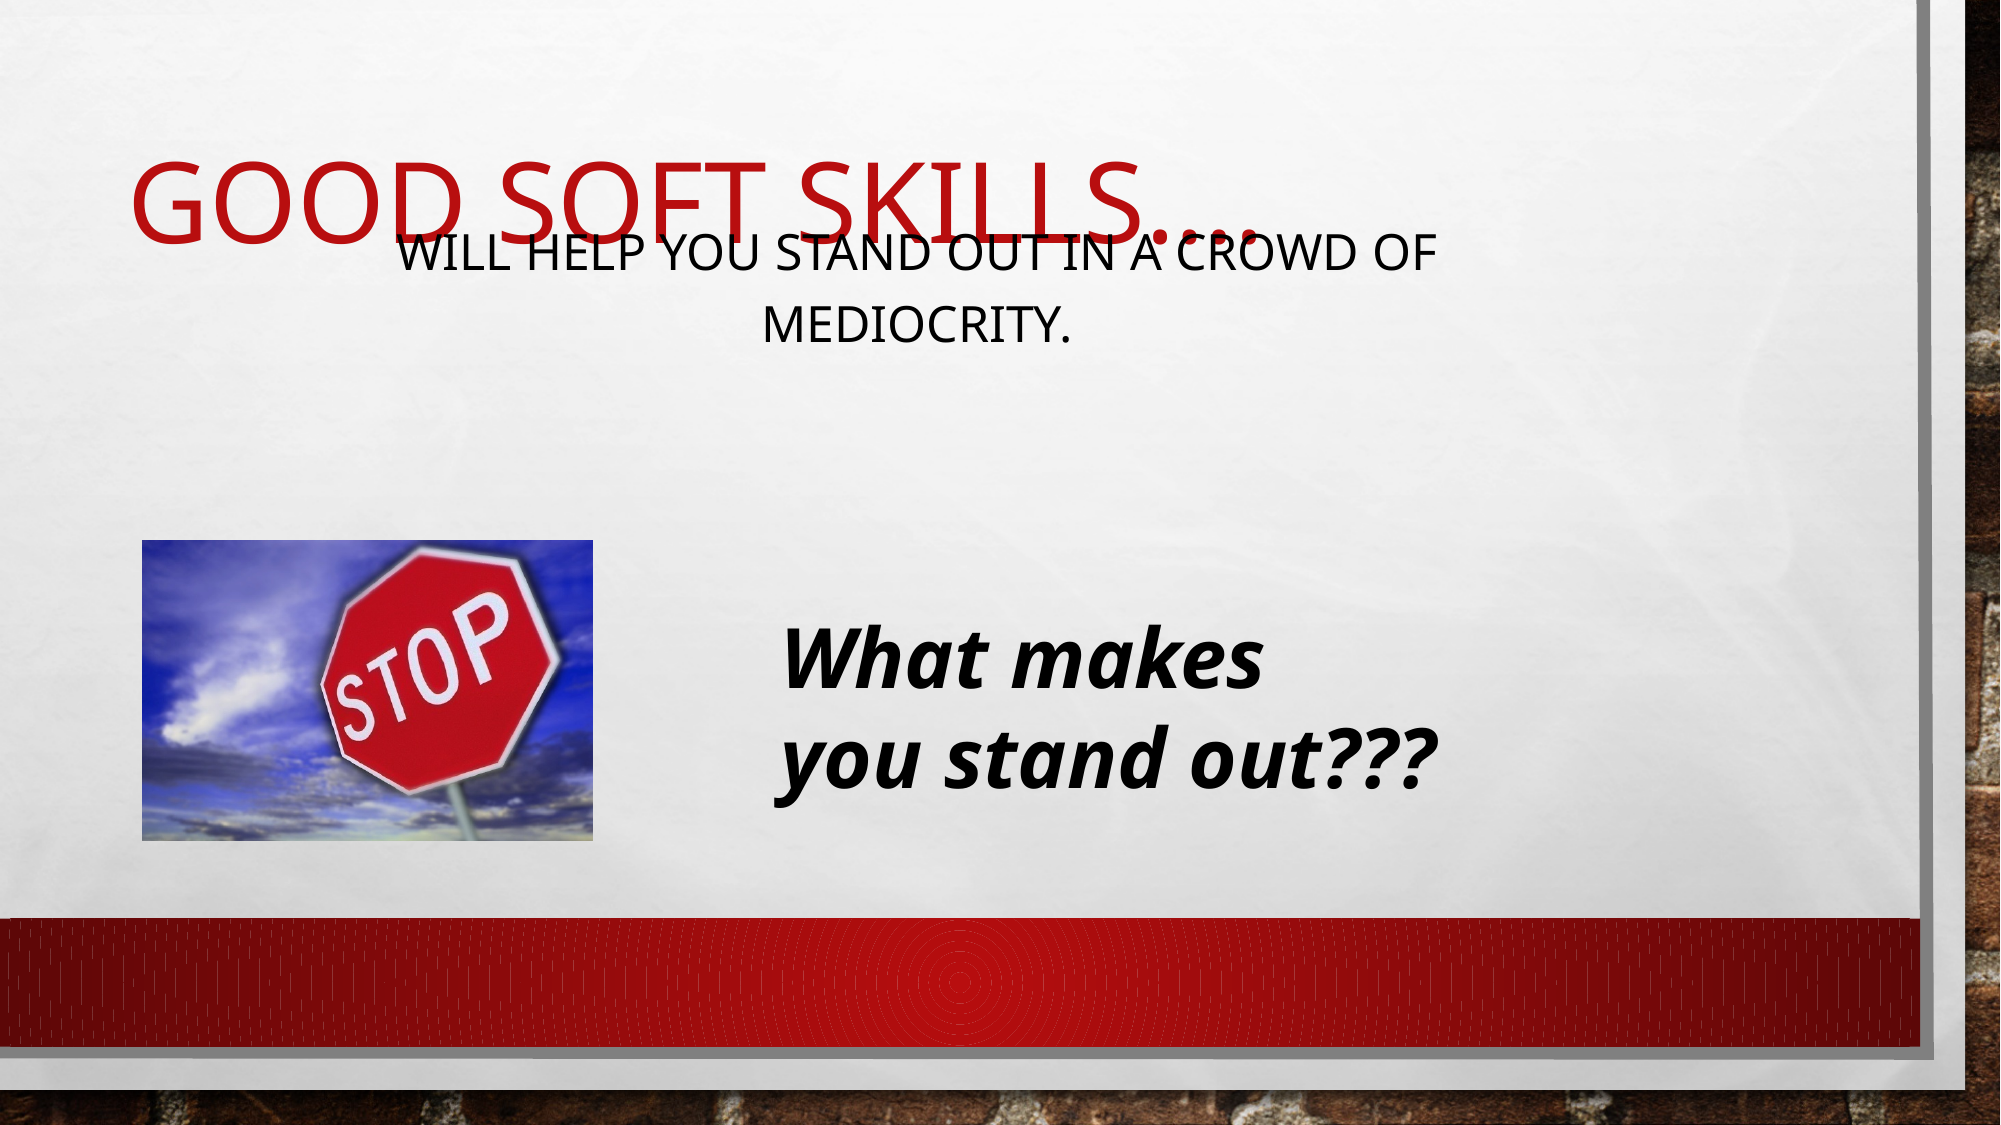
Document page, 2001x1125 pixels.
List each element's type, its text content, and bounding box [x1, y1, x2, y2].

title Good Soft Skills…. [112, 112, 1818, 302]
text_box What makes you stand out??? [765, 597, 1452, 813]
picture [142, 540, 594, 841]
picture [0, 0, 2000, 1125]
list Will help you STAND OUT in a crowd of mediocrity. [223, 301, 1574, 502]
